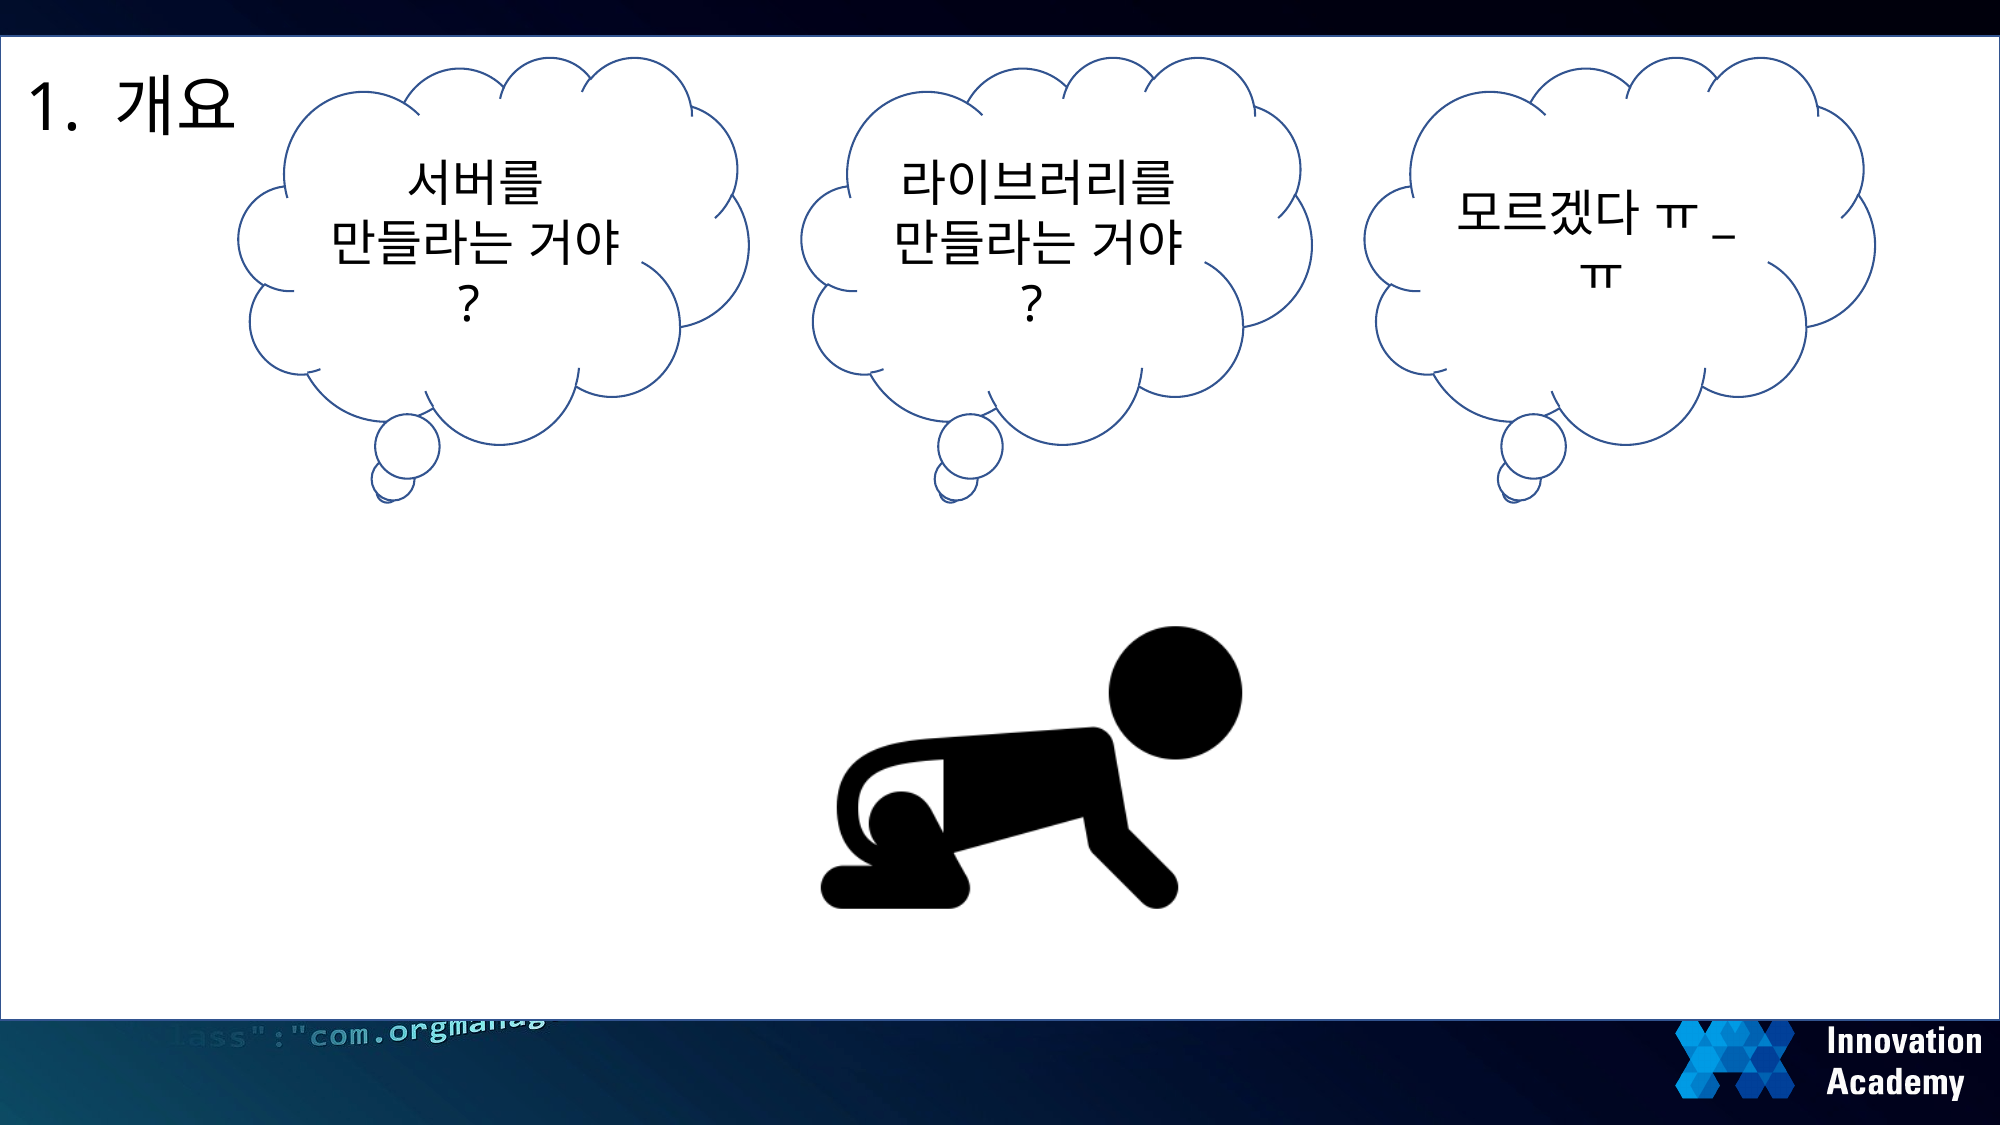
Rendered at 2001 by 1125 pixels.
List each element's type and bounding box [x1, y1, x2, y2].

picture [773, 509, 1285, 1021]
text_box [0, 0, 2000, 1125]
